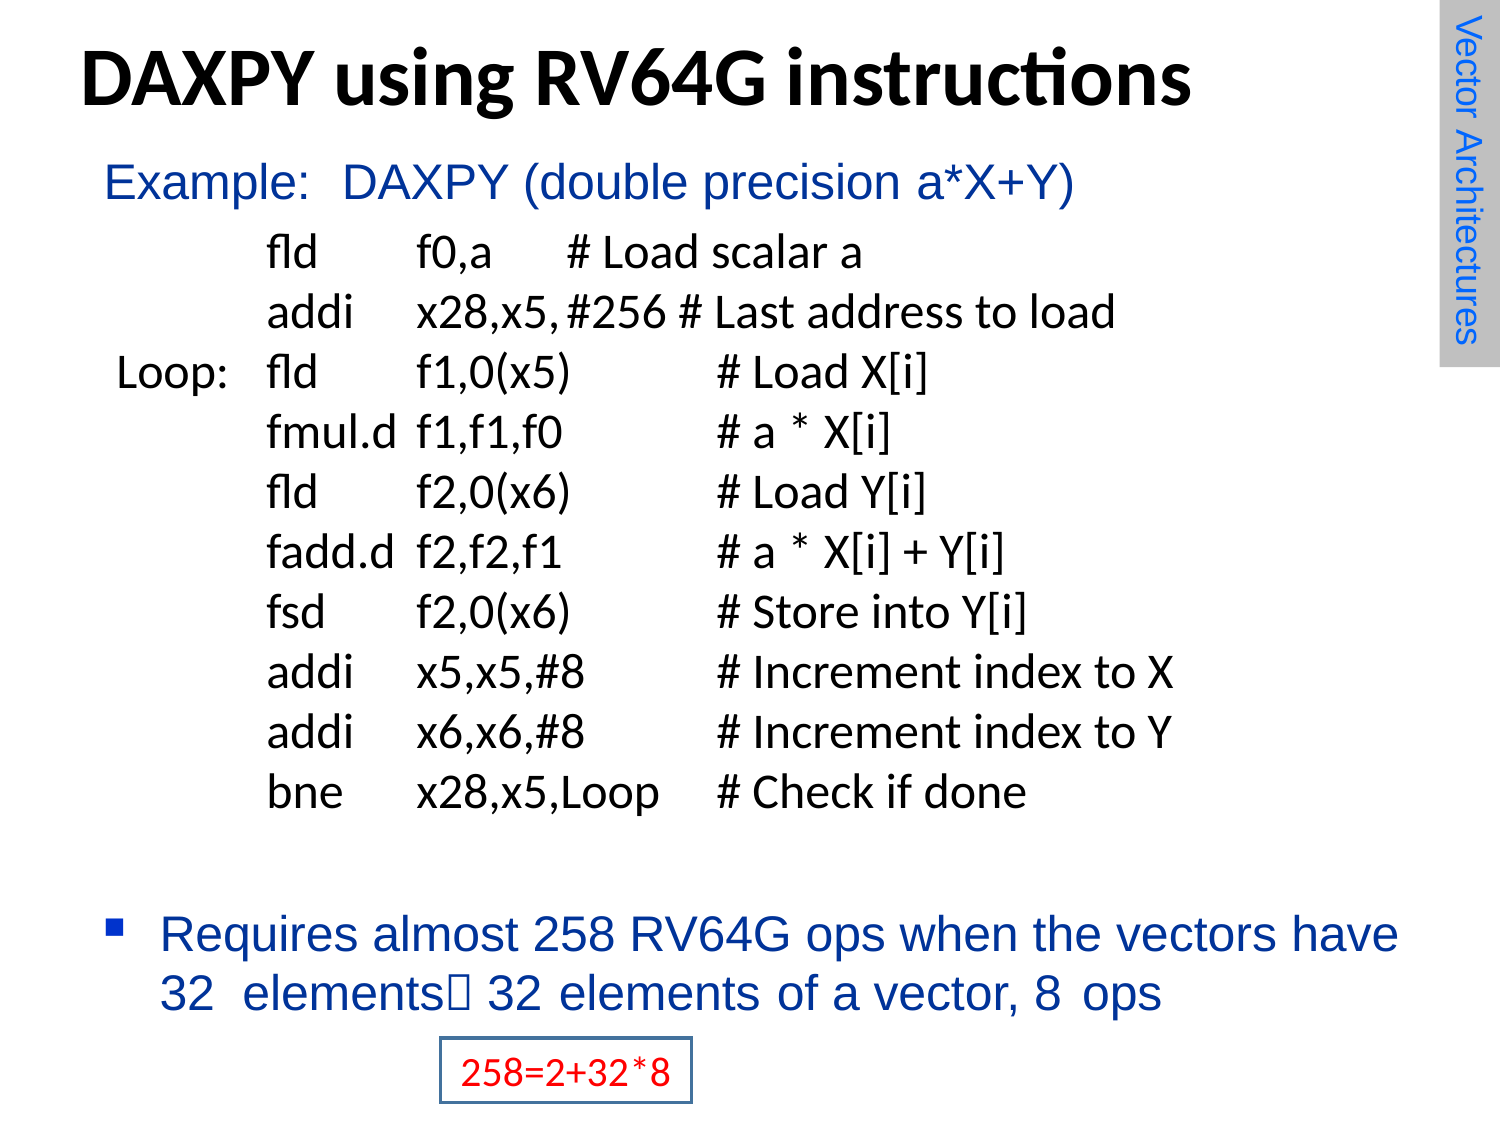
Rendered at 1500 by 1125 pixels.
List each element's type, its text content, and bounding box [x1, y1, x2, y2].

text_box [1439, 0, 1500, 368]
text_box Requires almost 258 RV64G ops when the vectors have 32 elements 32 elements of a vector, 8 ops [101, 896, 1436, 1022]
text_box fld f0,a # Load scalar a addi x28,x5, #256 # Last address to load Loop: fld f1,0(x5) # Load X[i] fmul.d f1,f1,f0 # a * X[i] fld f2,0(x6) # Load Y[i] fadd.d f2,f2,f1 # a * X[i] + Y[i] fsd f2,0(x6) # Store into Y[i] addi x5,x5,#8 # Increment index to X addi x6,x6,#8 # Increment index to Y bne x28,x5,Loop # Check if done [101, 211, 1235, 827]
text_box Vector Architectures [1446, 13, 1493, 351]
title DAXPY using RV64G instructions [78, 0, 1432, 166]
text_box 258=2+32*8 [439, 1037, 692, 1103]
text_box Example: DAXPY (double precision a*X+Y) [101, 147, 1080, 210]
